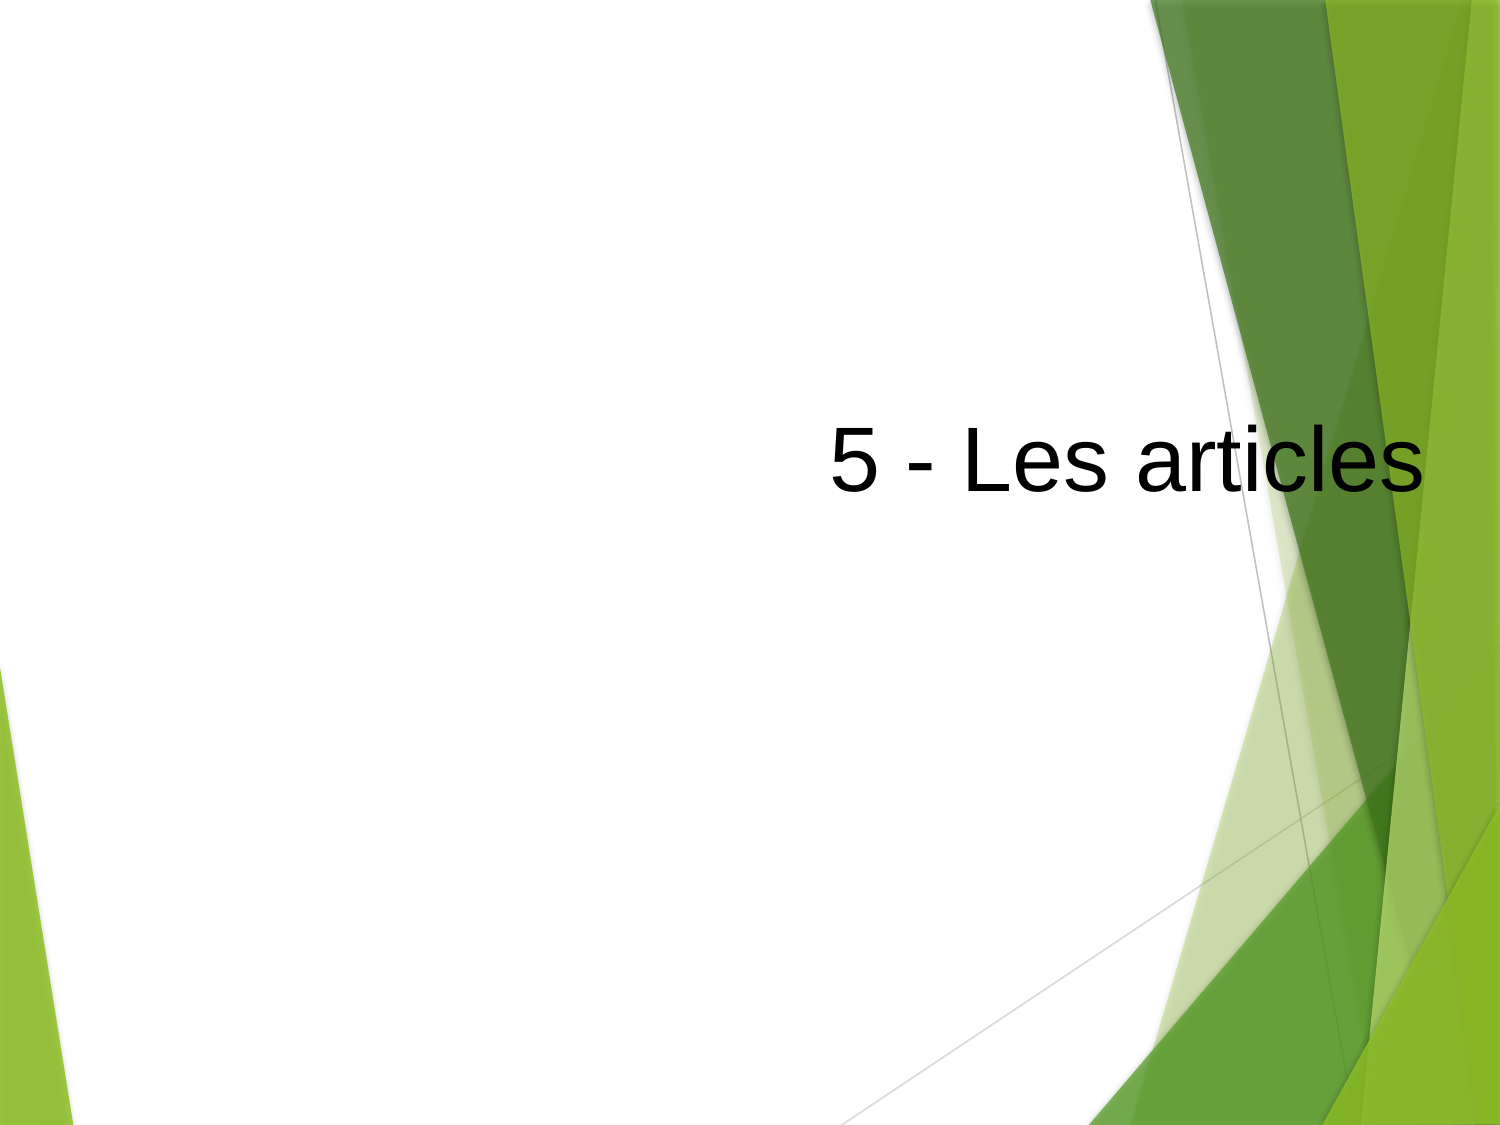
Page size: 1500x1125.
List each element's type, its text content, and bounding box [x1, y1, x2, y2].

text_box 5 - Les articles [829, 404, 1427, 615]
